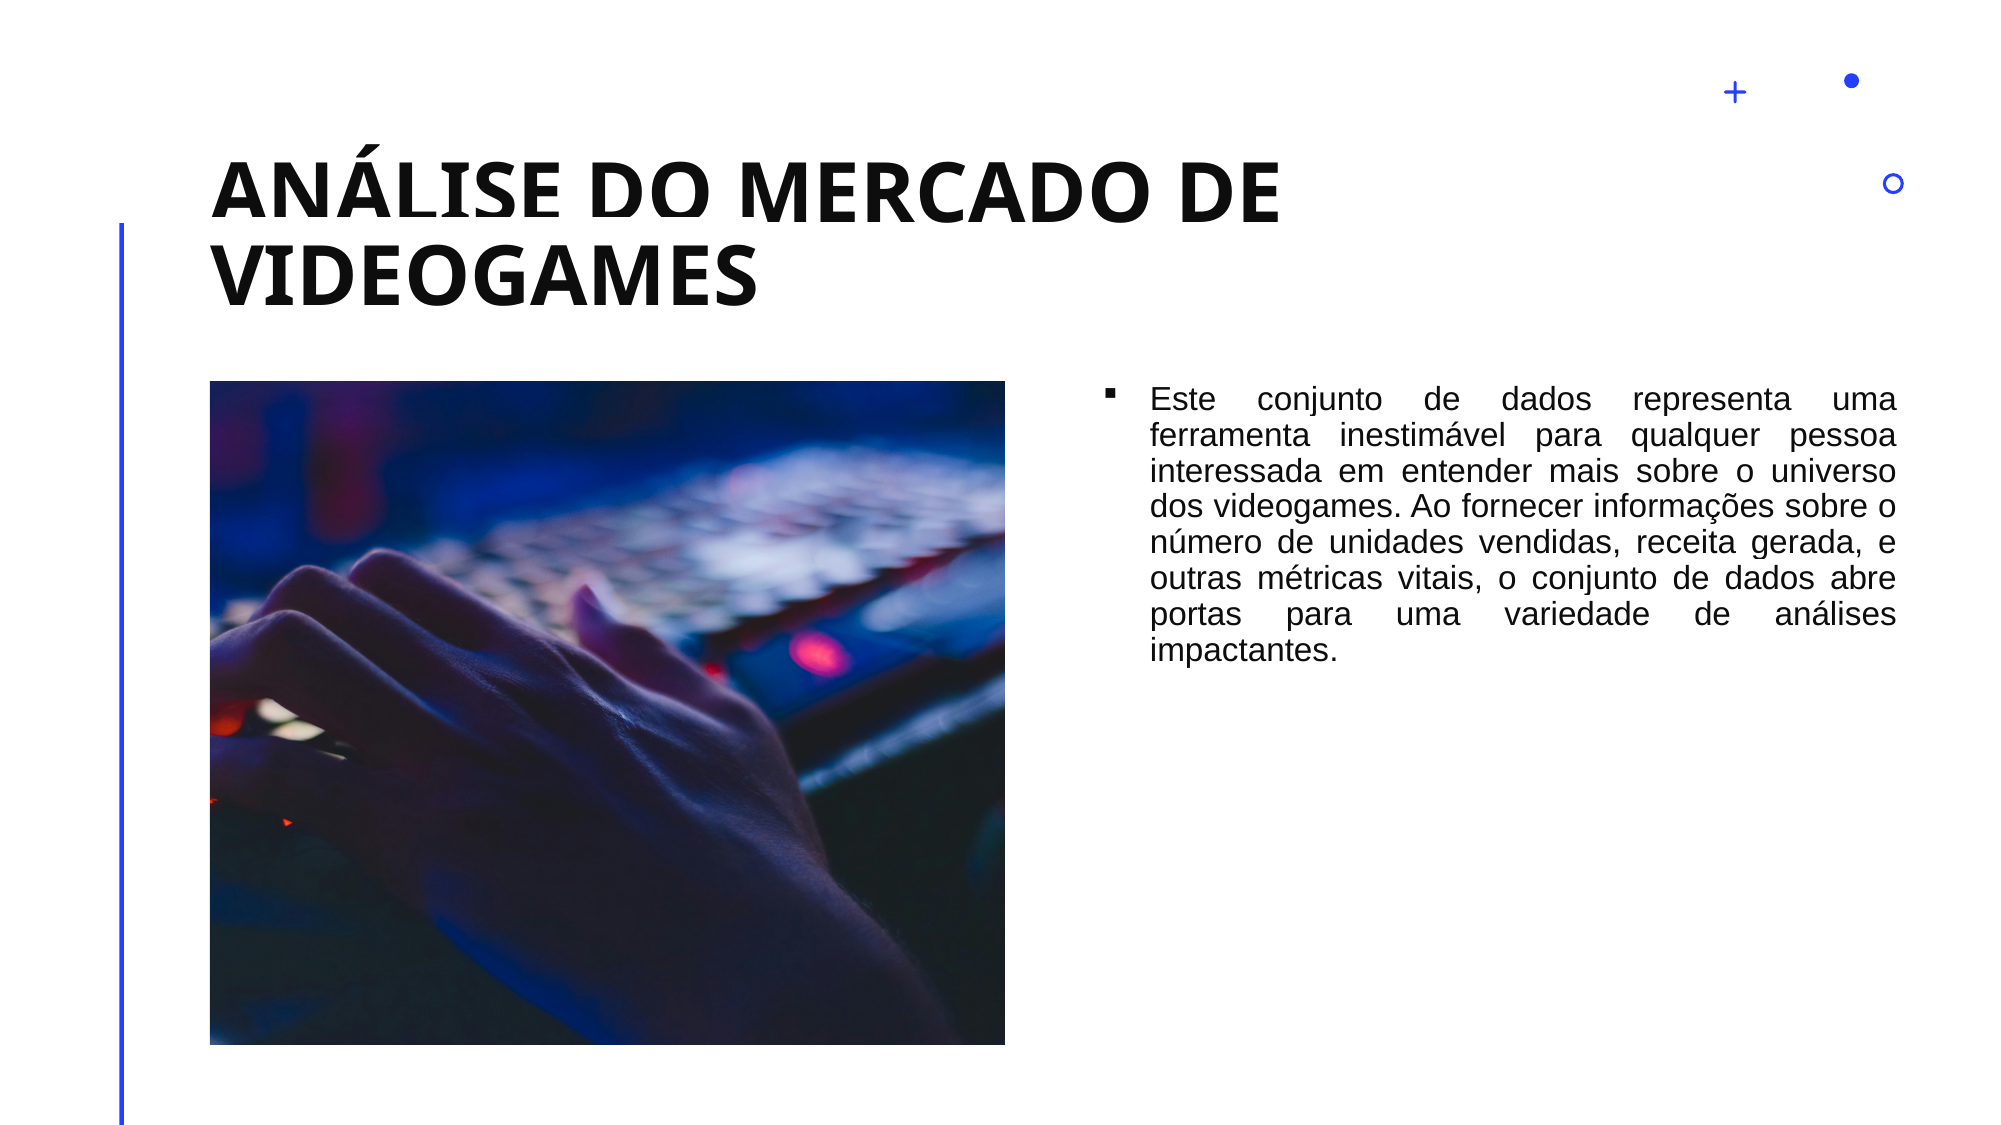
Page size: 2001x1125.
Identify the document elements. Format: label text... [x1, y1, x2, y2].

list Este conjunto de dados representa uma ferramenta inestimável para qualquer pessoa interessada em entender mais sobre o universo dos videogames. Ao fornecer informações sobre o número de unidades vendidas, receita gerada, e outras métricas vitais, o conjunto de dados abre portas para uma variedade de análises impactantes. [1102, 381, 1898, 1045]
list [209, 381, 1005, 1045]
title Análise do Mercado de Videogames [210, 112, 1709, 323]
